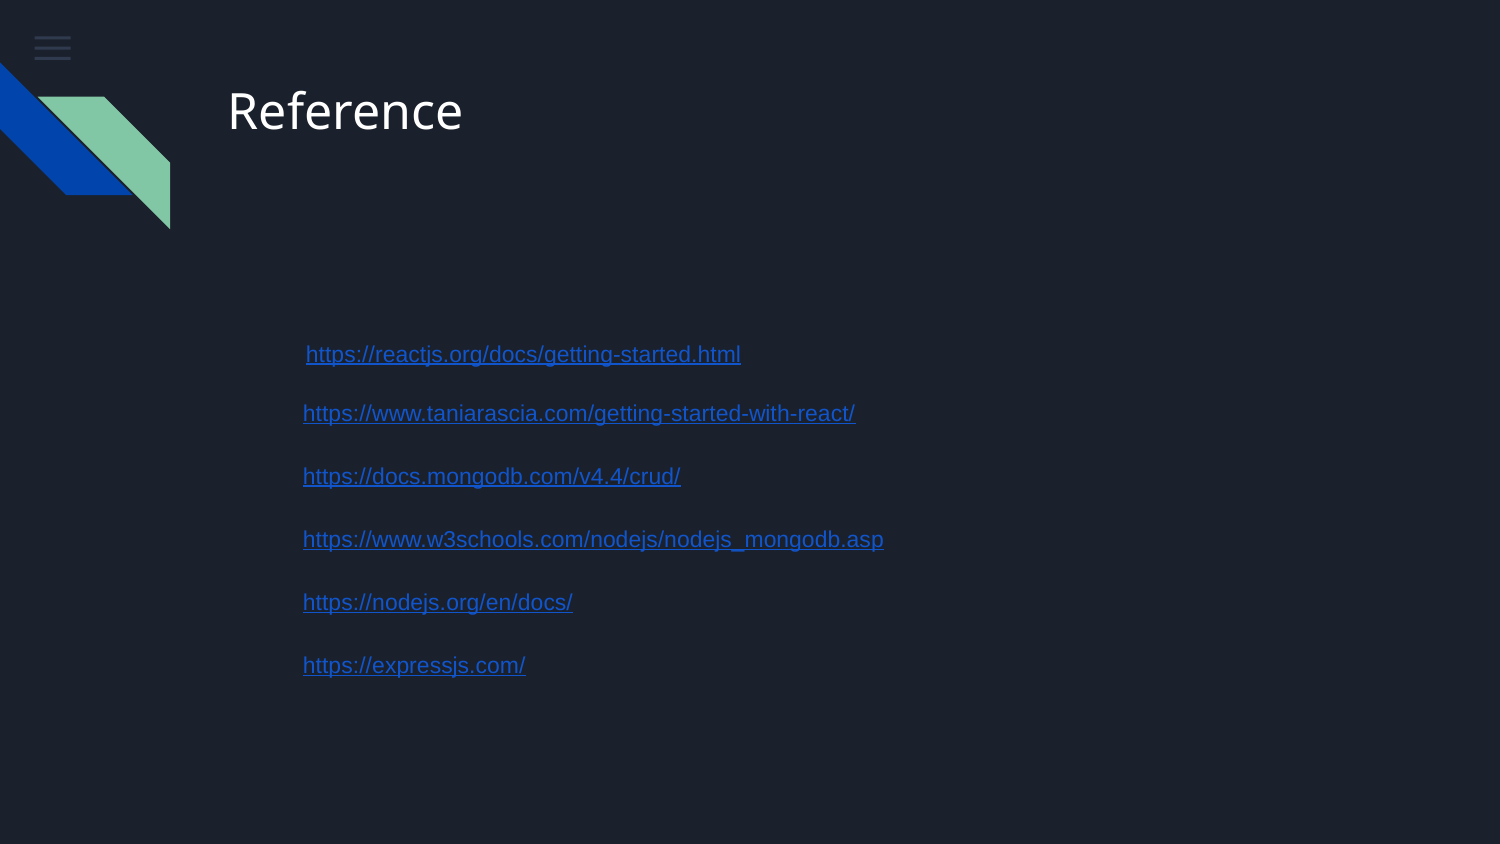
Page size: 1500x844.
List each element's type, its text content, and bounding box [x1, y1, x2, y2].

list https://reactjs.org/docs/getting-started.html https://www.taniarascia.com/getting-started-with-react/ https://docs.mongodb.com/v4.4/crud/ https://www.w3schools.com/nodejs/nodejs_mongodb.asp https://nodejs.org/en/docs/ https://expressjs.com/ [212, 257, 1368, 735]
title Reference [212, 64, 1368, 215]
